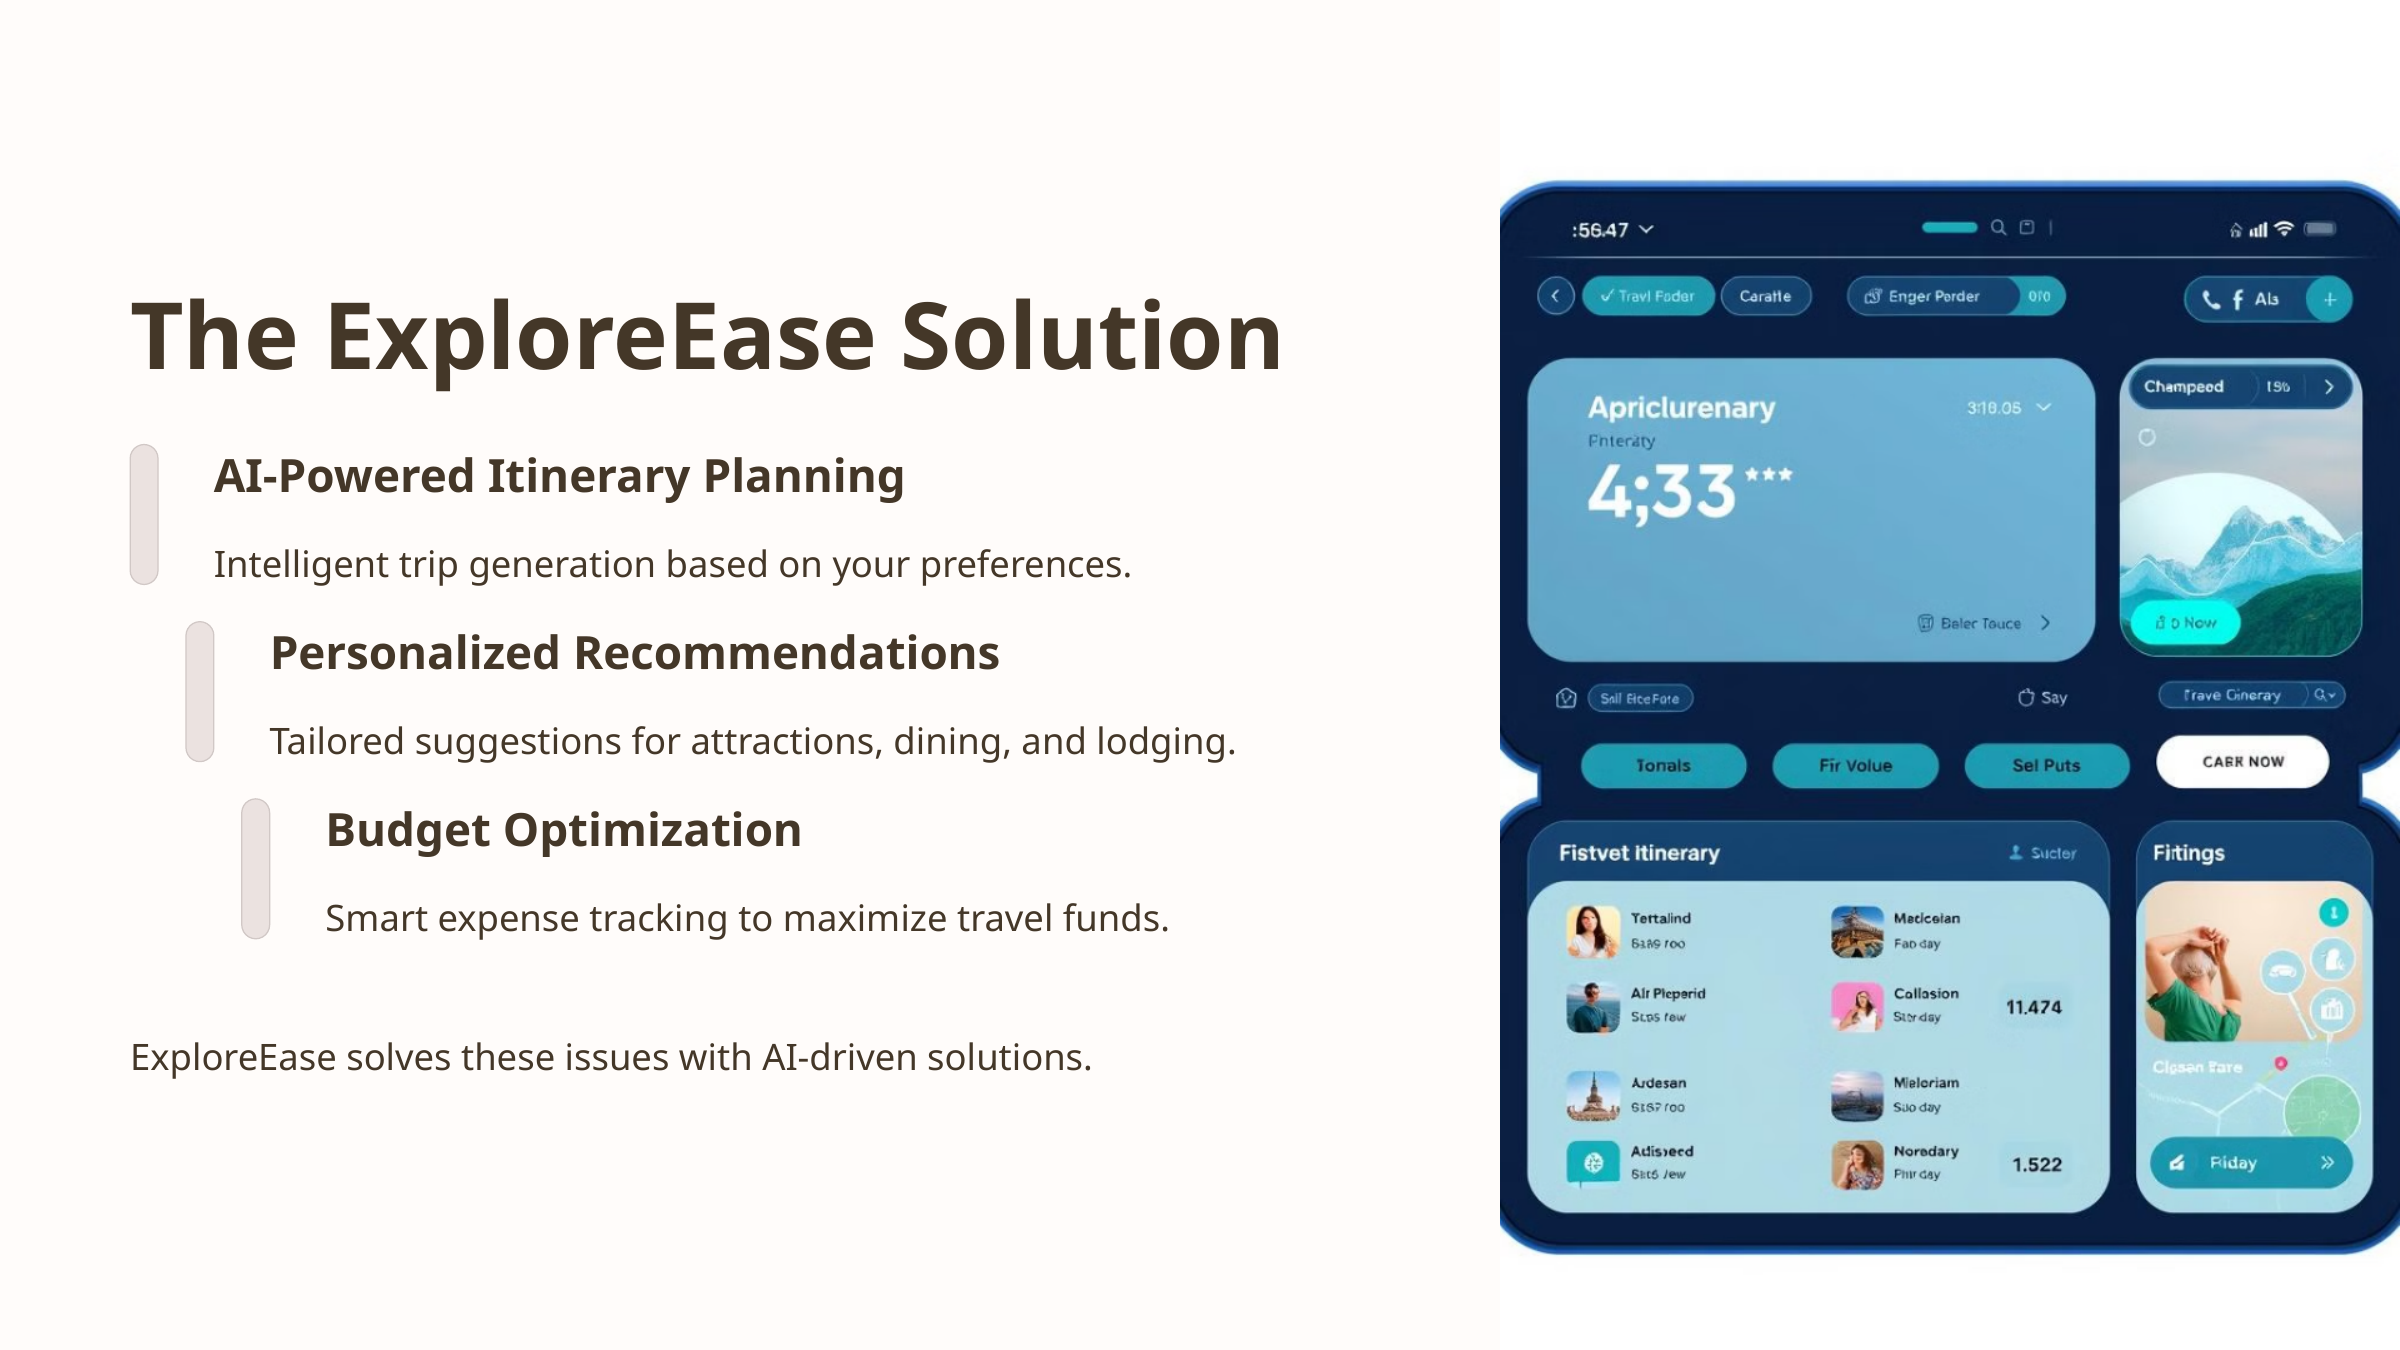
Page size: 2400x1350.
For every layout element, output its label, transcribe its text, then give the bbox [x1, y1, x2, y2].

text_box Intelligent trip generation based on your preferences. [213, 524, 1370, 585]
text_box [130, 444, 159, 585]
text_box Tailored suggestions for attractions, dining, and lodging. [269, 702, 1370, 762]
text_box The ExploreEase Solution [130, 272, 1138, 389]
text_box [241, 798, 270, 939]
text_box Smart expense tracking to maximize travel funds. [325, 879, 1370, 939]
text_box Budget Optimization [325, 798, 791, 857]
text_box AI-Powered Itinerary Planning [213, 444, 819, 503]
text_box [185, 621, 214, 762]
picture [1499, 0, 2400, 1350]
text_box ExploreEase solves these issues with AI-driven solutions. [130, 1017, 1370, 1078]
text_box Personalized Recommendations [269, 621, 901, 680]
